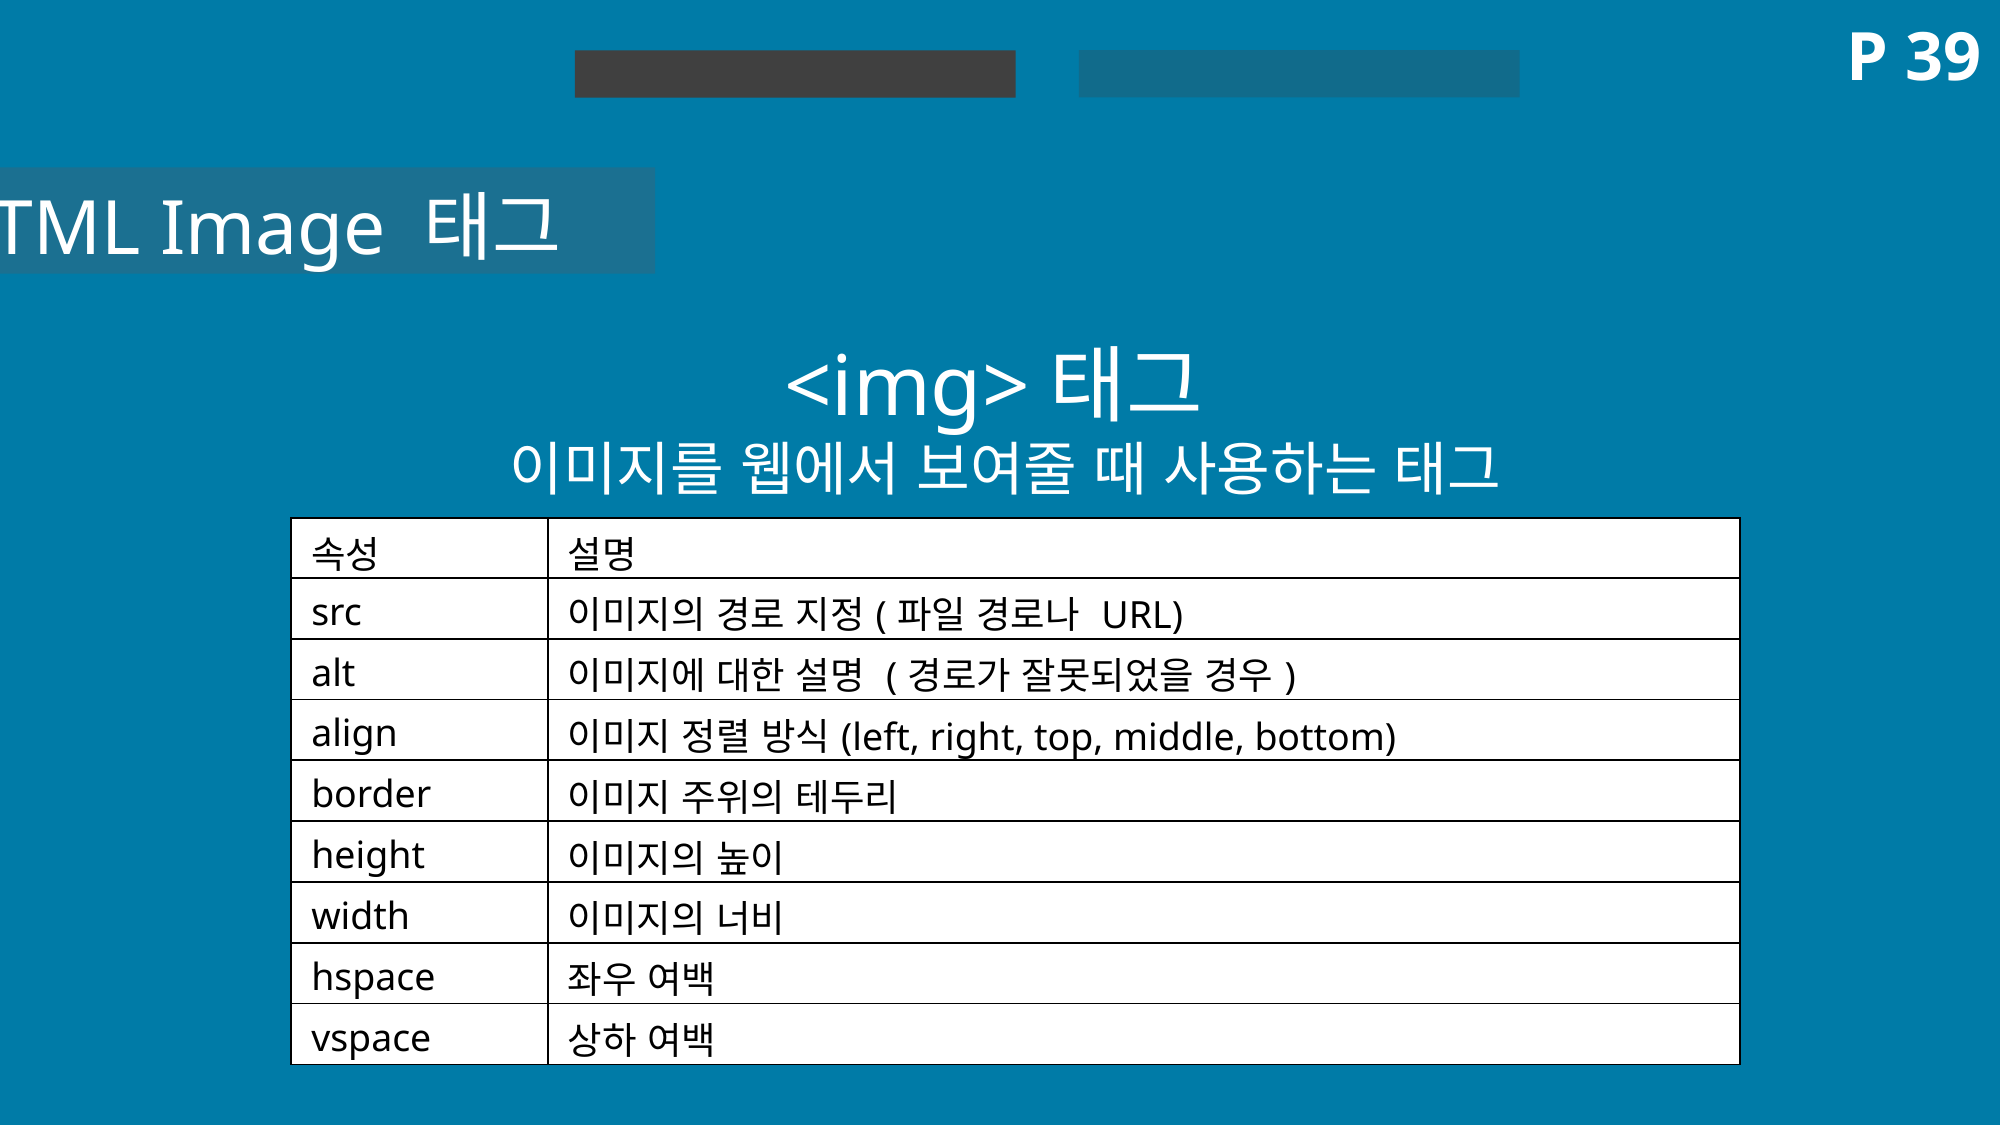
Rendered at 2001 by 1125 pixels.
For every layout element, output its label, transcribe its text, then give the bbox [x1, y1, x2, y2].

text_box HTML 실습 [1078, 49, 1521, 98]
table_header 속성 [292, 519, 547, 577]
table_cell 이미지 주위의 테두리 [549, 761, 1739, 820]
table_cell 상하 여백 [549, 1004, 1739, 1064]
table_cell 이미지 정렬 방식(left, right, top, middle, bottom) [549, 700, 1739, 759]
table_cell border [292, 761, 547, 820]
table_cell 이미지의 너비 [549, 883, 1739, 942]
table_cell width [292, 883, 547, 942]
text_box HTML [574, 49, 1017, 99]
table_header 설명 [549, 519, 1739, 577]
table_cell alt [292, 640, 547, 699]
table_cell hspace [292, 944, 547, 1003]
text_box <img>태그 이미지를 웹에서 보여줄 때 사용하는 태그 [373, 324, 1638, 510]
table_cell src [292, 579, 547, 638]
table_cell 좌우 여백 [549, 944, 1739, 1003]
table_cell vspace [292, 1004, 547, 1064]
table_cell align [292, 700, 547, 759]
table_cell height [292, 822, 547, 881]
table_cell 이미지의 경로 지정(파일 경로나 URL) [549, 579, 1739, 638]
text_box [0, 166, 656, 172]
text_box P 39 [1831, 6, 1997, 101]
text_box HTML Image 태그 [0, 172, 821, 278]
table_cell 이미지에 대한 설명 (경로가 잘못되었을 경우) [549, 640, 1739, 699]
table_cell 이미지의 높이 [549, 822, 1739, 881]
